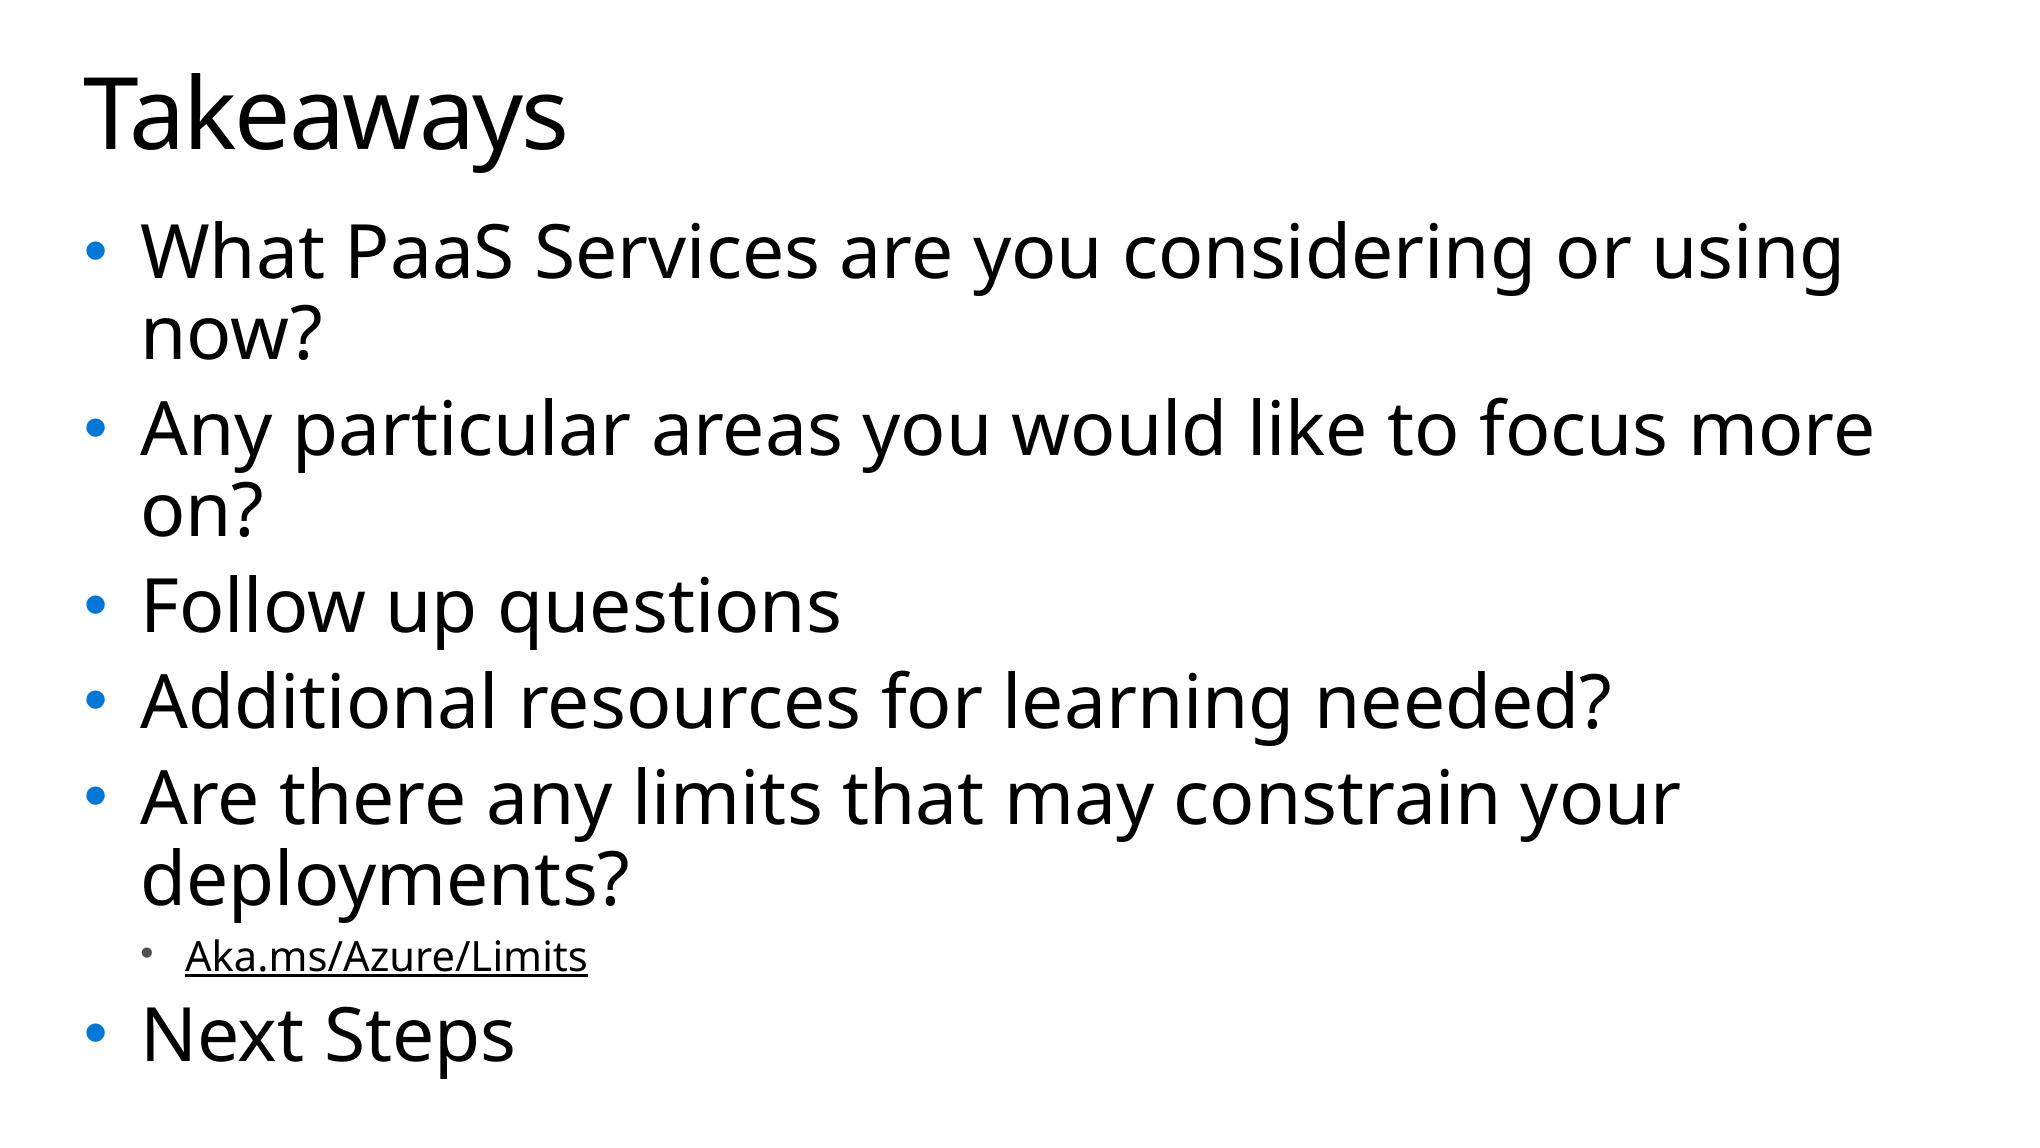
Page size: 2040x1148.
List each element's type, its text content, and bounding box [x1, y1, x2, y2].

list What PaaS Services are you considering or using now? Any particular areas you would like to focus more on? Follow up questions Additional resources for learning needed? Are there any limits that may constrain your deployments? Aka.ms/Azure/Limits Next Steps [60, 199, 1980, 949]
title Takeaways [60, 48, 1980, 199]
